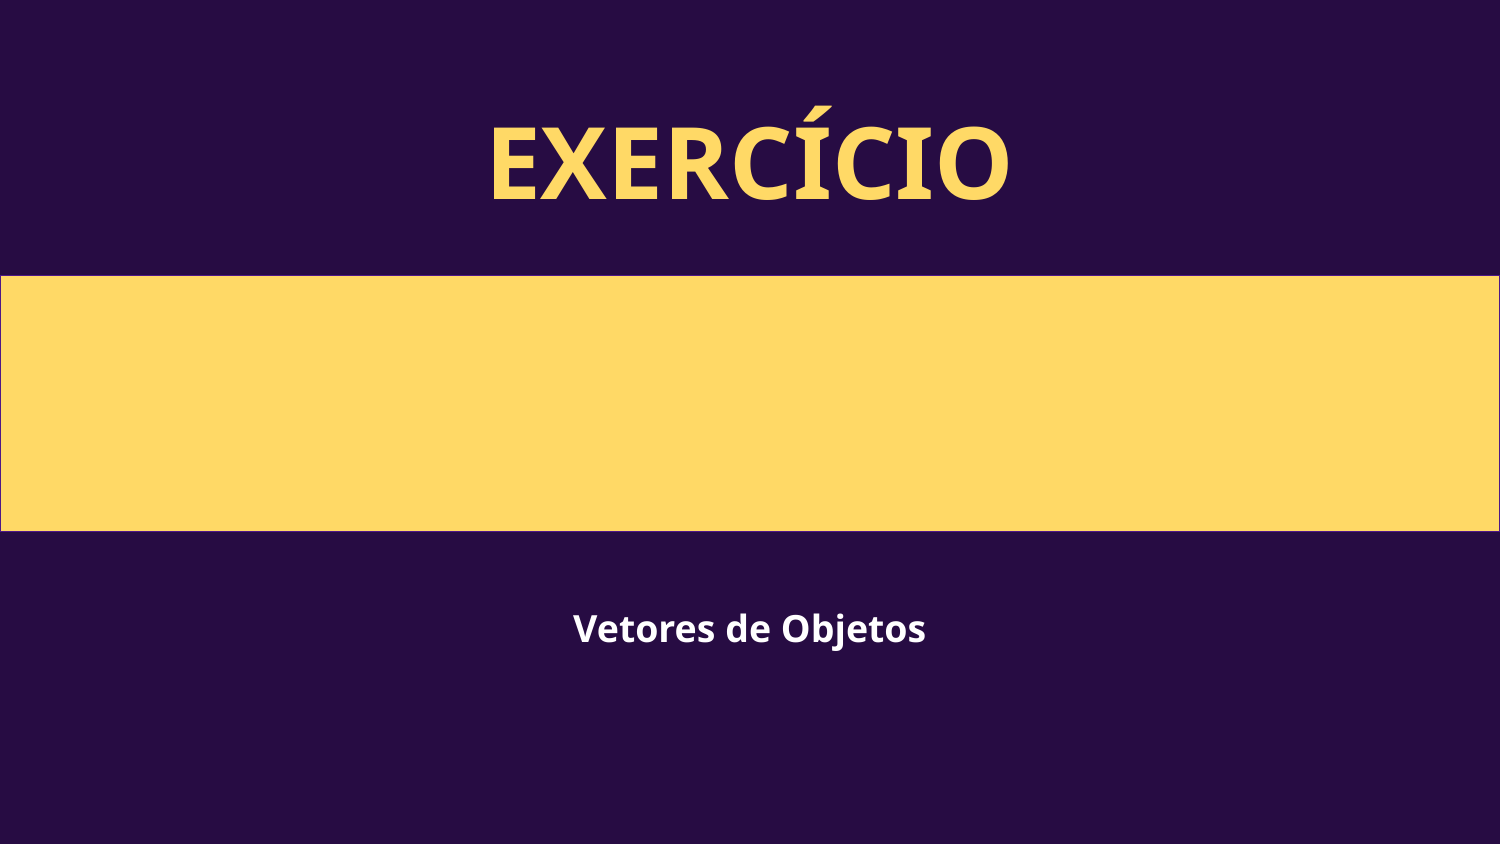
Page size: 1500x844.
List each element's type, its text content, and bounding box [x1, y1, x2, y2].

text_box [0, 275, 1500, 532]
text_box Vetores de Objetos [0, 583, 1500, 663]
